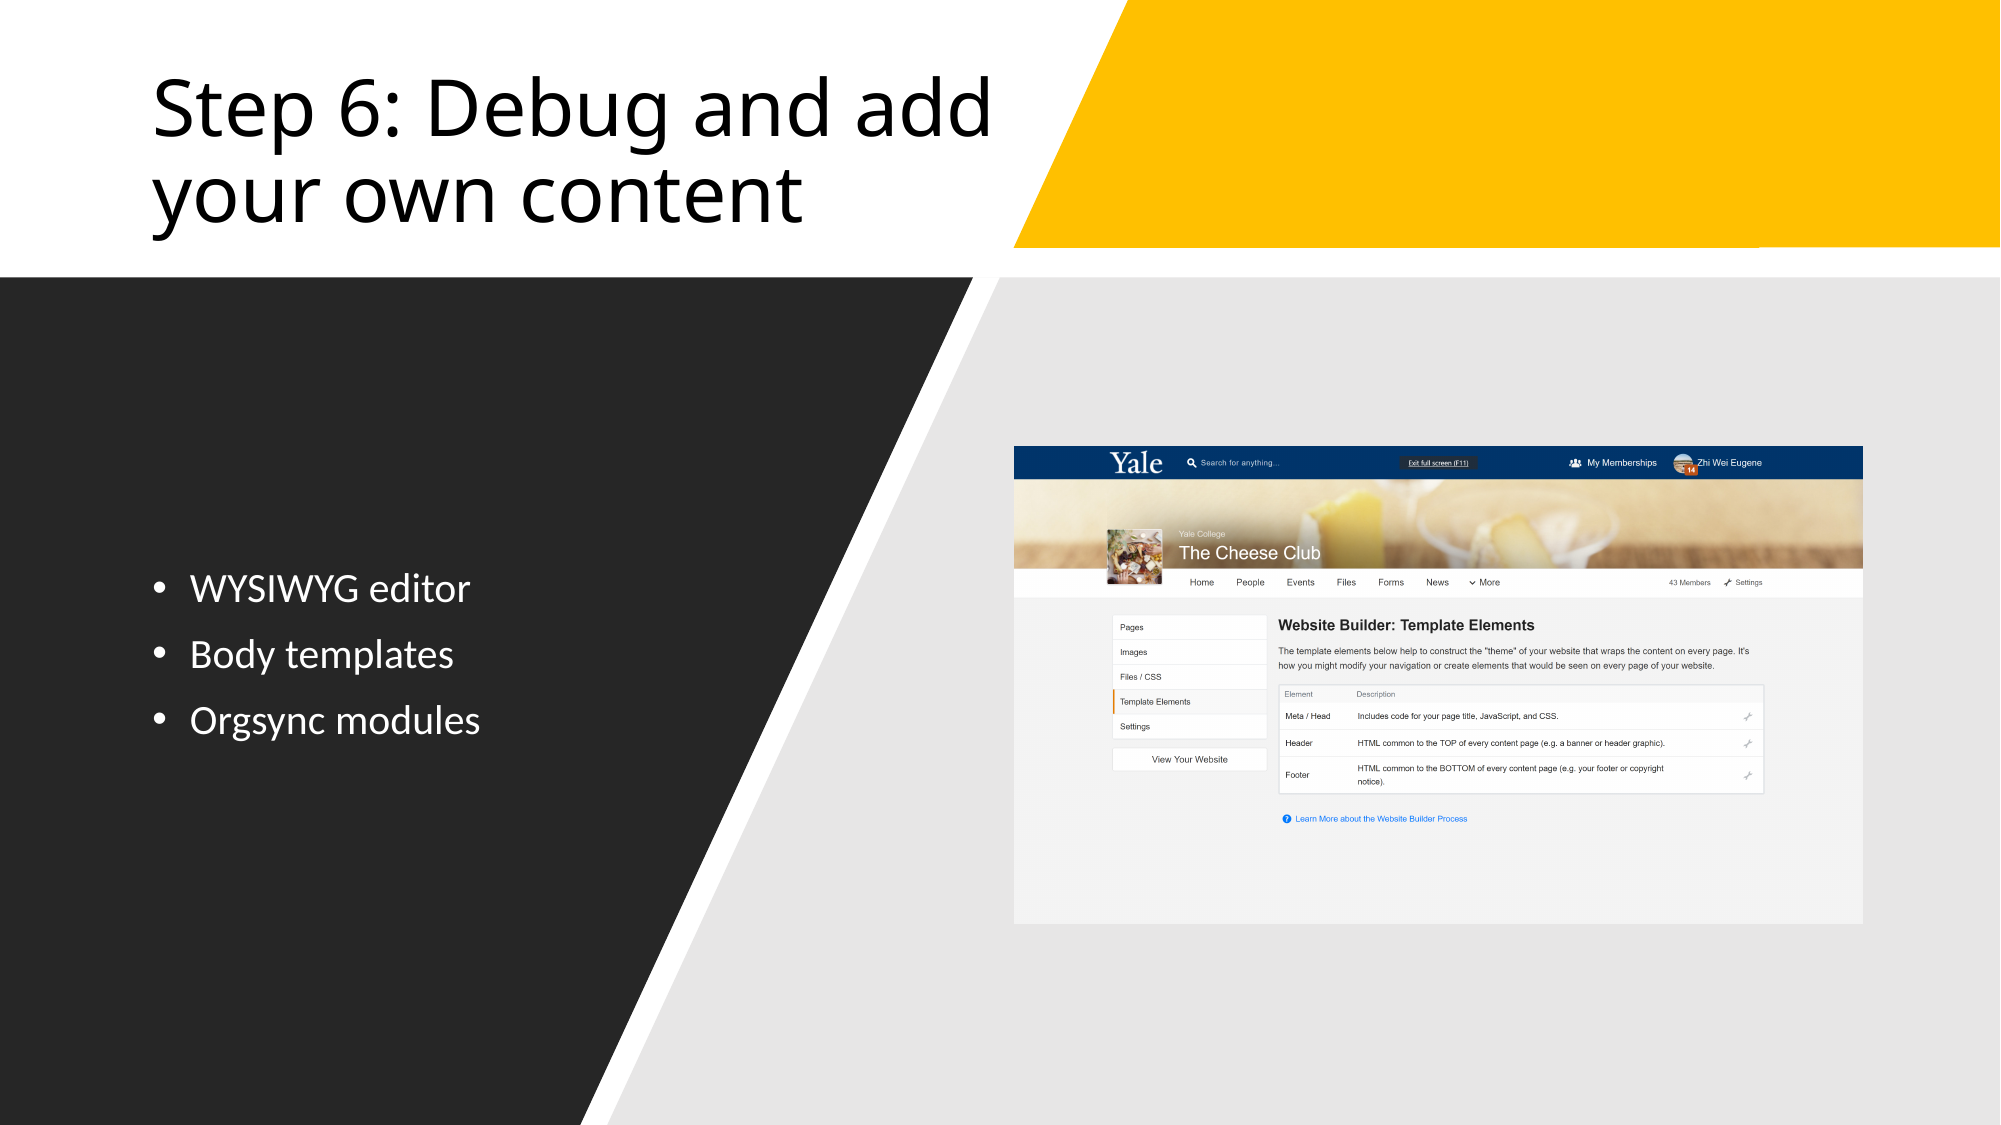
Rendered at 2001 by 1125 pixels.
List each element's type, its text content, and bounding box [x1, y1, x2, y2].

text_box [0, 276, 975, 1125]
picture [1014, 446, 1863, 924]
title Step 6: Debug and add your own content [137, 59, 1014, 248]
text_box [606, 276, 2000, 1125]
text_box [1011, 0, 2000, 249]
list WYSIWYG editor Body templates Orgsync modules [137, 356, 729, 954]
